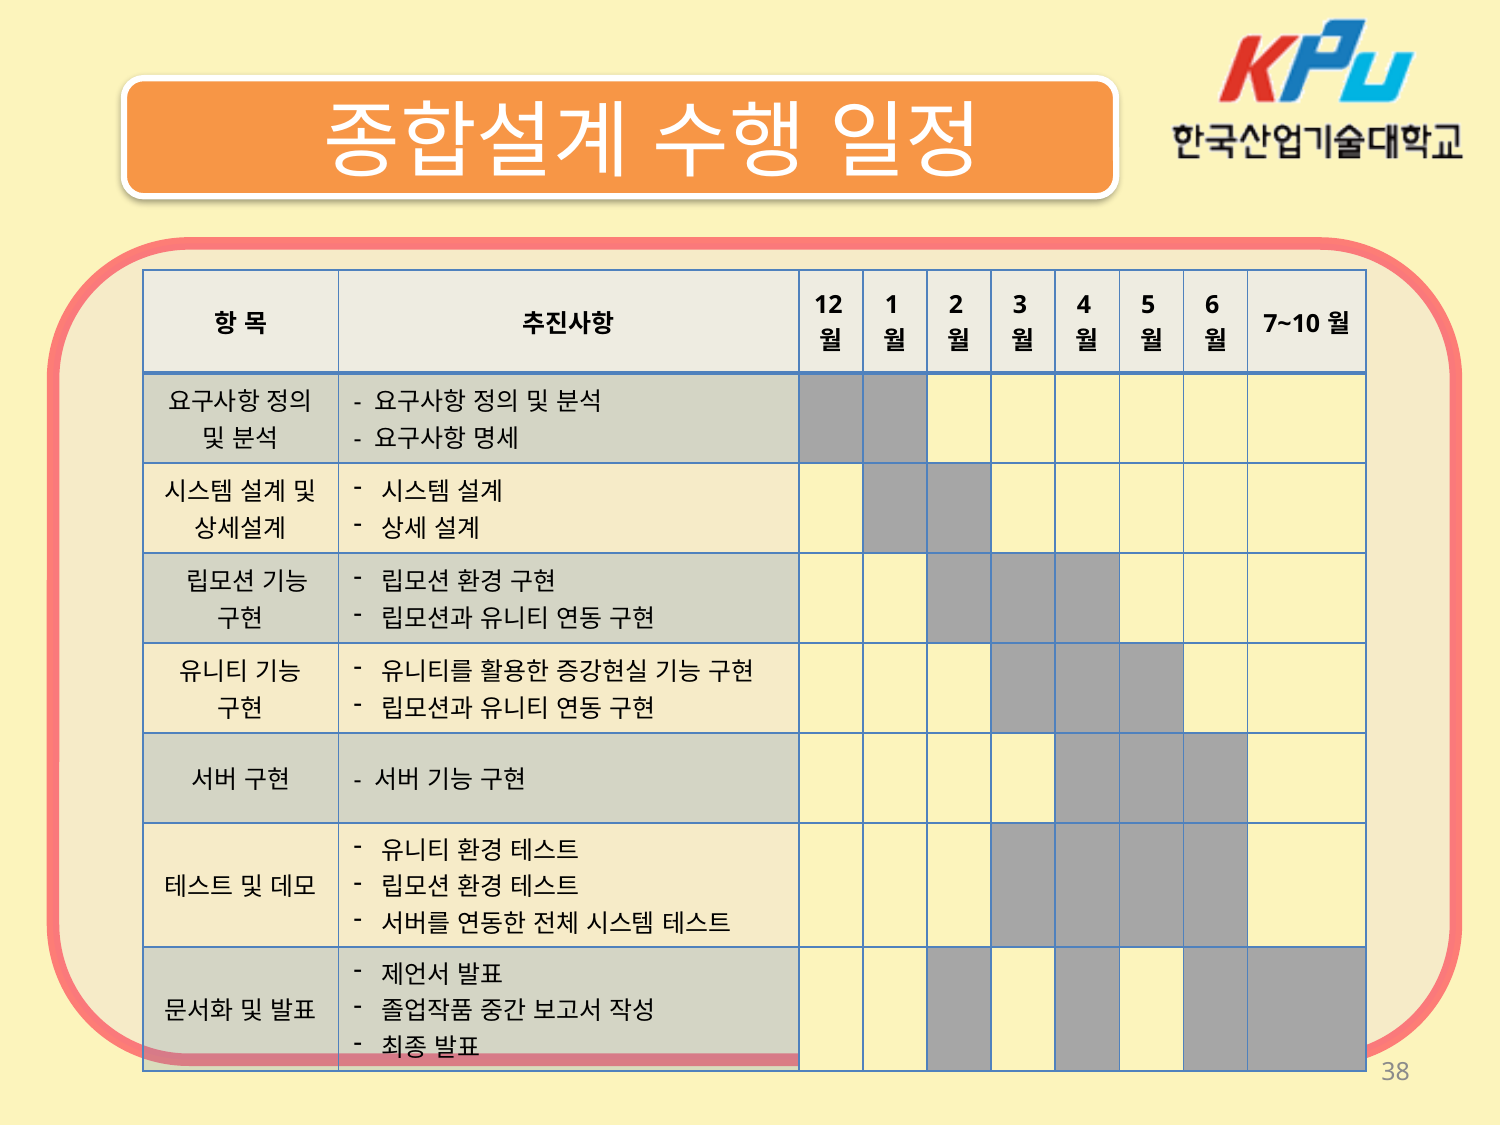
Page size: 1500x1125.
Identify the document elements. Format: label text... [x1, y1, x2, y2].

table_cell [1184, 824, 1247, 946]
table_cell 테스트 및 데모 [144, 824, 338, 946]
table_cell [1184, 375, 1247, 462]
table_cell 요구사항 정의 및 분석 [144, 375, 338, 462]
table_cell [992, 644, 1054, 732]
table_cell [1120, 948, 1183, 1070]
table_cell [1120, 375, 1183, 462]
table_cell [800, 375, 862, 462]
table_cell [1184, 554, 1247, 642]
table_cell 유니티를 활용한 증강현실 기능 구현 립모션과 유니티 연동 구현 [339, 644, 798, 732]
table_header 추진사항 [339, 271, 798, 371]
table_cell [1248, 554, 1365, 642]
table_header 7~10월 [1248, 271, 1365, 371]
table_header 5월 [1120, 271, 1183, 371]
table_cell [800, 734, 862, 822]
table_cell [928, 824, 990, 946]
table_header 6월 [1184, 271, 1247, 371]
table_cell 제언서 발표 졸업작품 중간 보고서 작성 최종 발표 [339, 948, 798, 1070]
table_cell [1184, 948, 1247, 1070]
table_cell [1056, 824, 1119, 946]
table_cell [1120, 824, 1183, 946]
table_cell [1248, 948, 1365, 1070]
table_cell [1056, 948, 1119, 1070]
table_cell [992, 554, 1054, 642]
table_cell [1184, 644, 1247, 732]
table_cell [1120, 464, 1183, 552]
table_cell [1056, 375, 1119, 462]
table_cell [1056, 554, 1119, 642]
table_cell 립모션 기능 구현 [144, 554, 338, 642]
table_cell [1184, 734, 1247, 822]
table_cell 유니티 환경 테스트 립모션 환경 테스트 서버를 연동한 전체 시스템 테스트 [339, 824, 798, 946]
table_cell [928, 464, 990, 552]
table_cell [1248, 375, 1365, 462]
slide_number 38 [1074, 1042, 1425, 1103]
picture [1115, 2, 1500, 162]
table_cell [864, 734, 926, 822]
table_cell 유니티 기능 구현 [144, 644, 338, 732]
text_box 종합설계 수행 일정 [120, 74, 1120, 200]
table_cell [1120, 554, 1183, 642]
table_cell [864, 644, 926, 732]
table_cell 시스템 설계 및 상세설계 [144, 464, 338, 552]
table_cell [1184, 464, 1247, 552]
table_cell [800, 824, 862, 946]
table_cell [800, 554, 862, 642]
table_header 1월 [864, 271, 926, 371]
table_cell [864, 554, 926, 642]
table_cell [800, 644, 862, 732]
table_cell 서버 구현 [144, 734, 338, 822]
table_cell [992, 824, 1054, 946]
table_cell [928, 948, 990, 1070]
table_cell [1056, 734, 1119, 822]
table_header 2월 [928, 271, 990, 371]
table_cell [1248, 464, 1365, 552]
table_header 12월 [800, 271, 862, 371]
table_cell - 서버 기능 구현 [339, 734, 798, 822]
table_header 항 목 [144, 271, 338, 371]
table_cell [1120, 644, 1183, 732]
table_cell [992, 464, 1054, 552]
table_cell [864, 464, 926, 552]
table_header 3월 [992, 271, 1054, 371]
table_cell [1056, 464, 1119, 552]
table_cell [1248, 734, 1365, 822]
table_cell [928, 375, 990, 462]
table_cell [992, 375, 1054, 462]
text_box [50, 241, 1459, 1054]
table_cell [992, 734, 1054, 822]
table_cell [800, 948, 862, 1070]
table_cell 시스템 설계 상세 설계 [339, 464, 798, 552]
table_cell [928, 734, 990, 822]
table_cell [928, 644, 990, 732]
table_cell [864, 948, 926, 1070]
table_cell 문서화 및 발표 [144, 948, 338, 1070]
table_cell [864, 824, 926, 946]
table_cell [1248, 644, 1365, 732]
table_cell [1120, 734, 1183, 822]
table_cell - 요구사항 정의 및 분석 - 요구사항 명세 [339, 375, 798, 462]
table_cell [1056, 644, 1119, 732]
table_header 4월 [1056, 271, 1119, 371]
table_cell [864, 375, 926, 462]
table_cell [928, 554, 990, 642]
table_cell [1248, 824, 1365, 946]
table_cell [800, 464, 862, 552]
table_cell 립모션 환경 구현 립모션과 유니티 연동 구현 [339, 554, 798, 642]
table_cell [992, 948, 1054, 1070]
